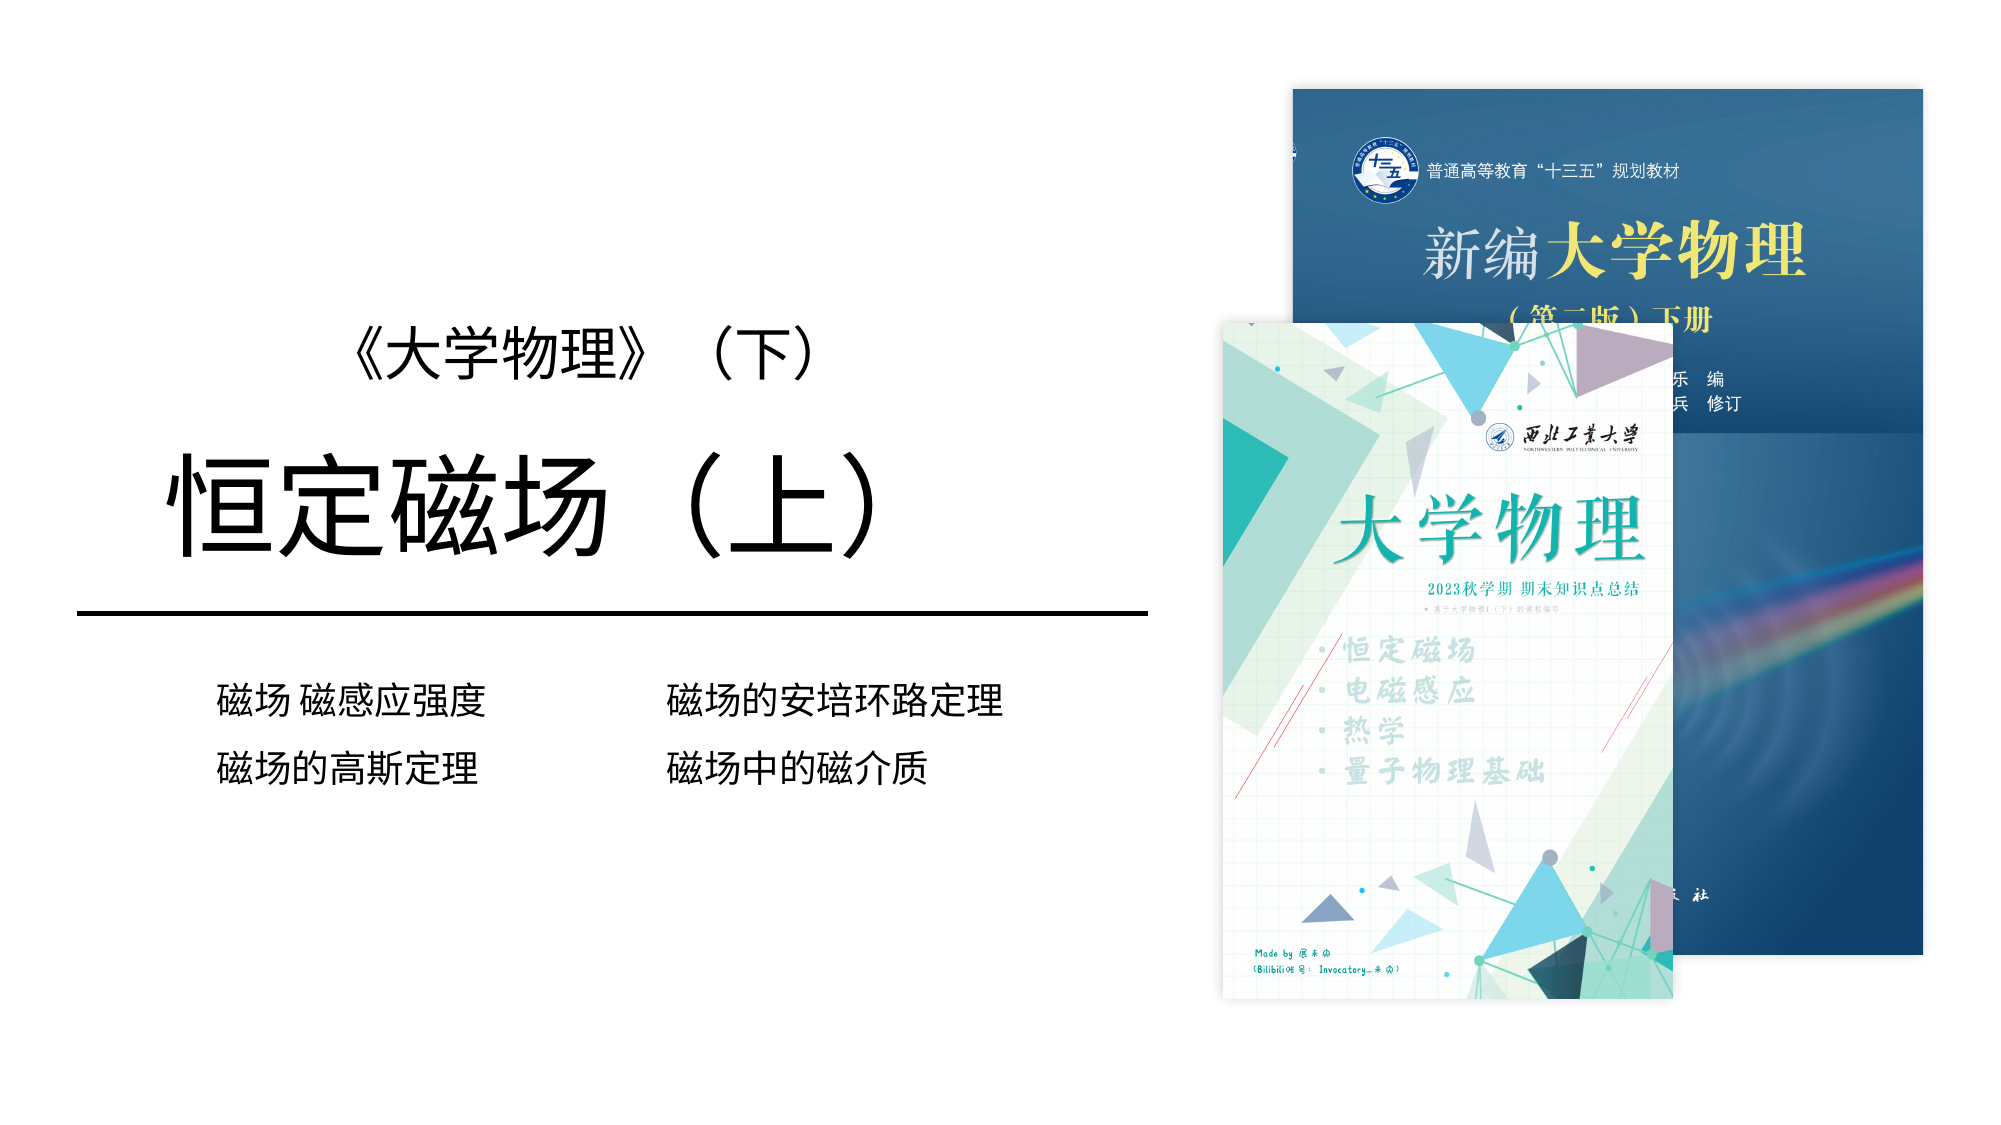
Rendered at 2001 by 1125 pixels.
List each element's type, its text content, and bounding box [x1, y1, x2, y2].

picture [1223, 89, 1924, 999]
text_box 恒定磁场（上） [148, 428, 1077, 579]
text_box 磁场 磁感应强度 磁场的安培环路定理 磁场的高斯定理 磁场中的磁介质 [201, 647, 1069, 797]
text_box 《大学物理》（下） [311, 309, 914, 395]
